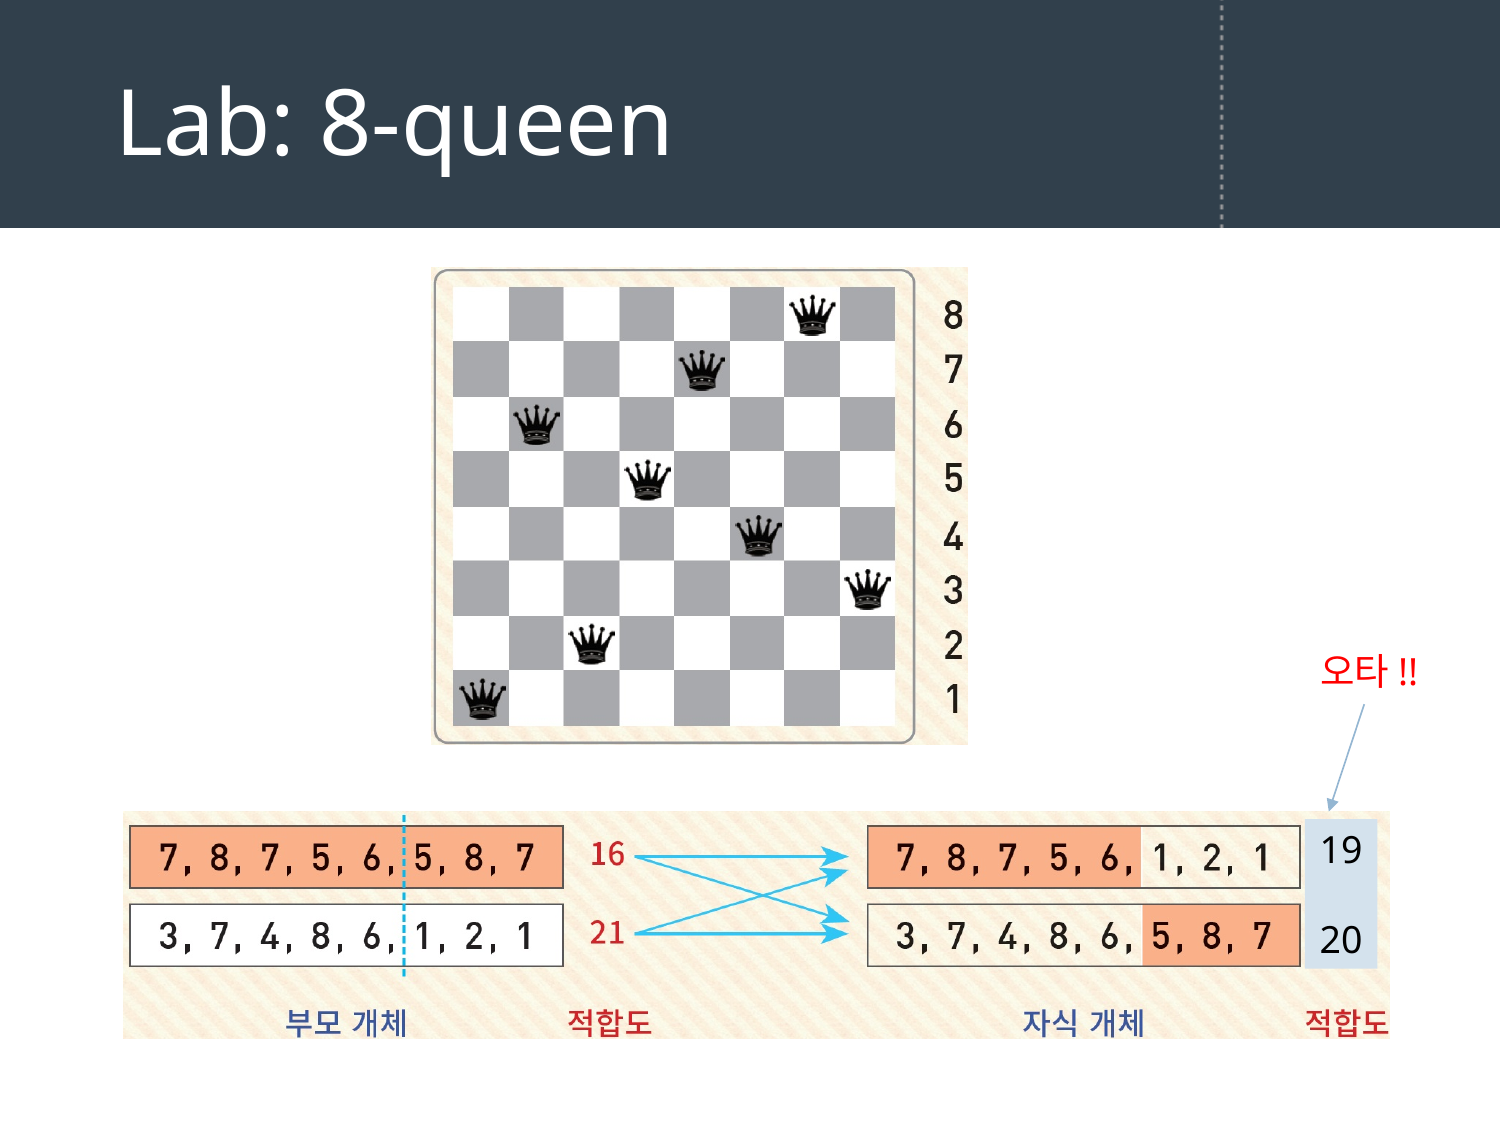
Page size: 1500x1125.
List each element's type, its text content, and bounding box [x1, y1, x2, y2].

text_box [1328, 703, 1365, 812]
text_box 오타!! [1305, 640, 1433, 700]
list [430, 266, 968, 745]
title Lab: 8-queen [100, 37, 1438, 200]
picture [0, 0, 1500, 228]
picture [123, 811, 1390, 1039]
